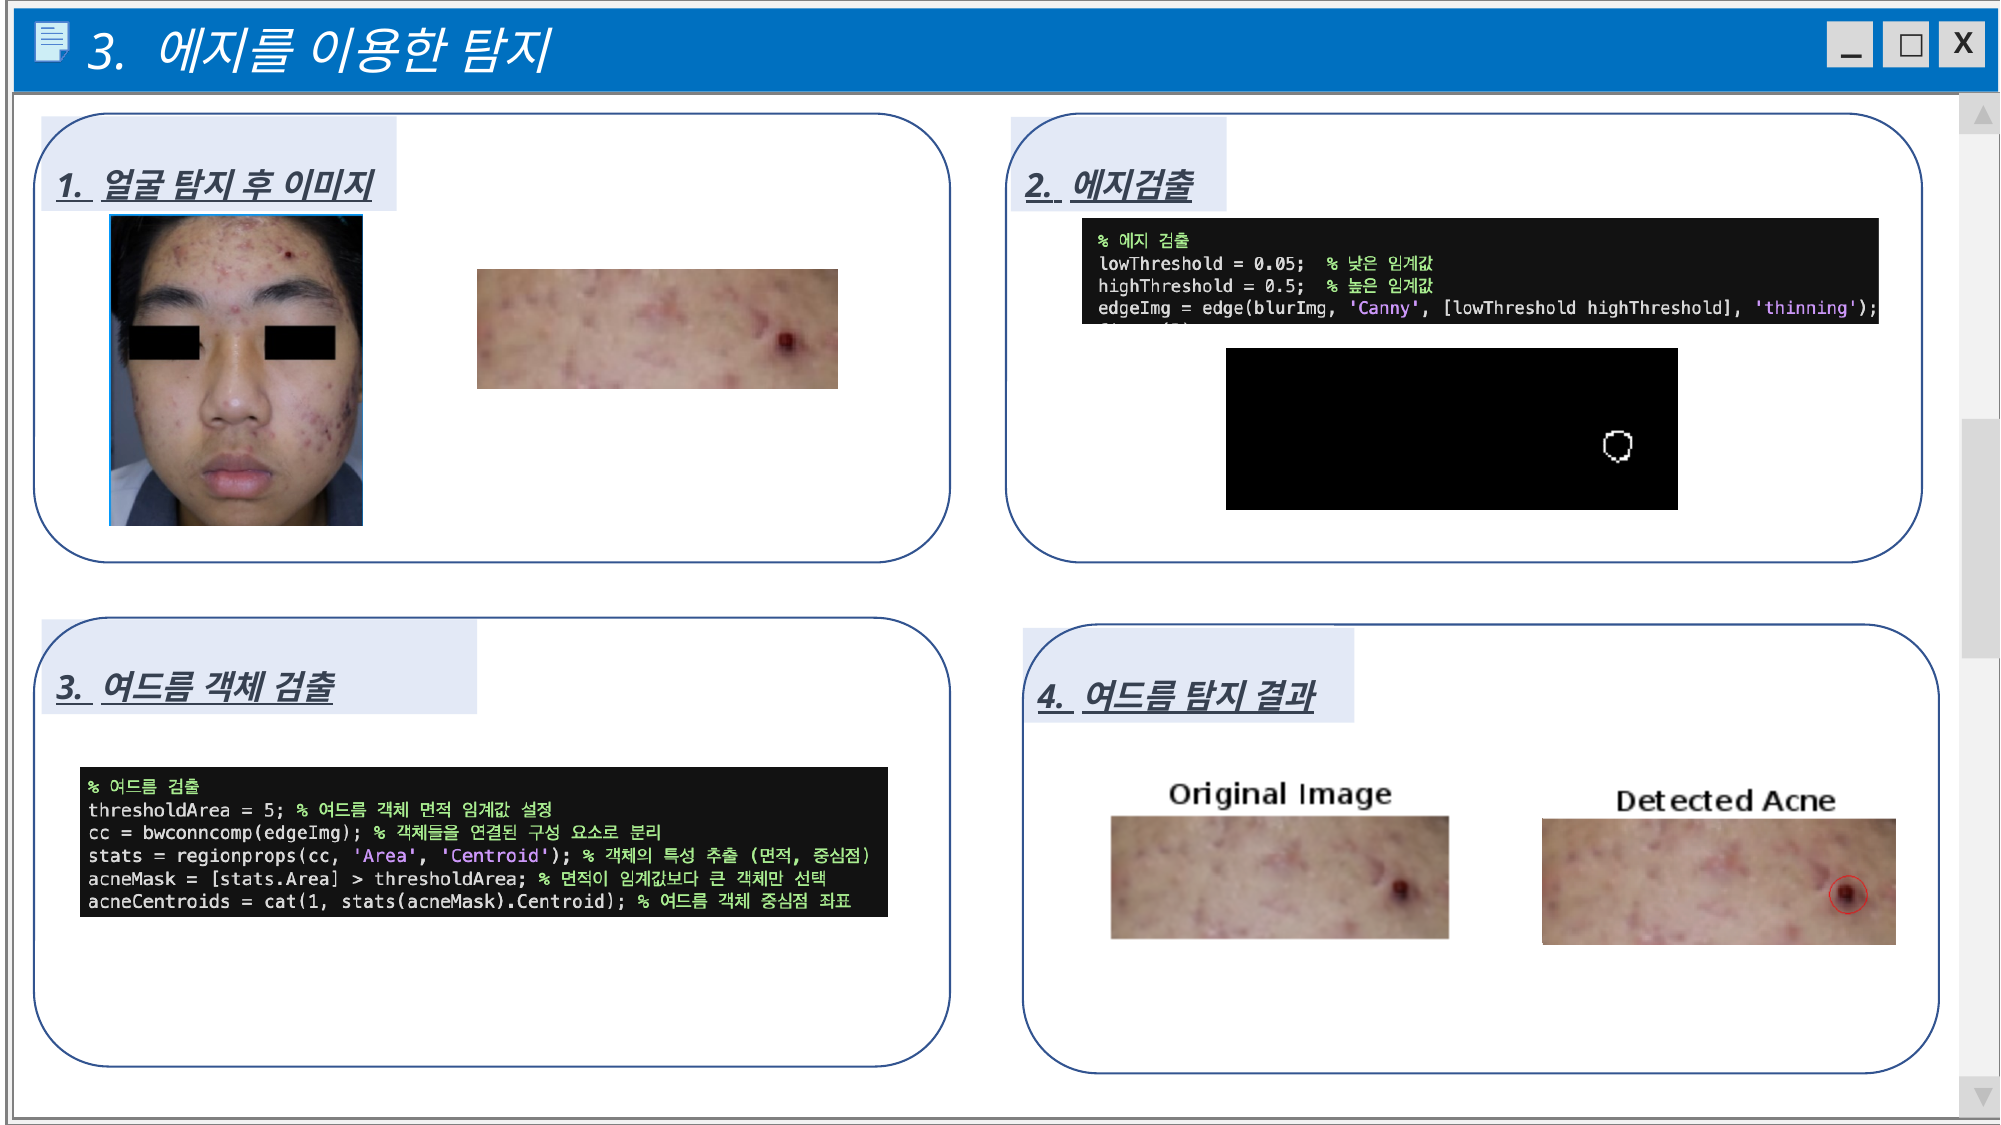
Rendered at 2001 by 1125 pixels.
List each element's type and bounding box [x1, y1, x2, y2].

picture [1082, 218, 1879, 324]
picture [477, 269, 838, 389]
picture [80, 767, 888, 917]
picture [1226, 348, 1678, 510]
picture [1057, 746, 1500, 1006]
picture [1530, 772, 1909, 945]
picture [109, 214, 363, 526]
text_box [6, 0, 2000, 1125]
